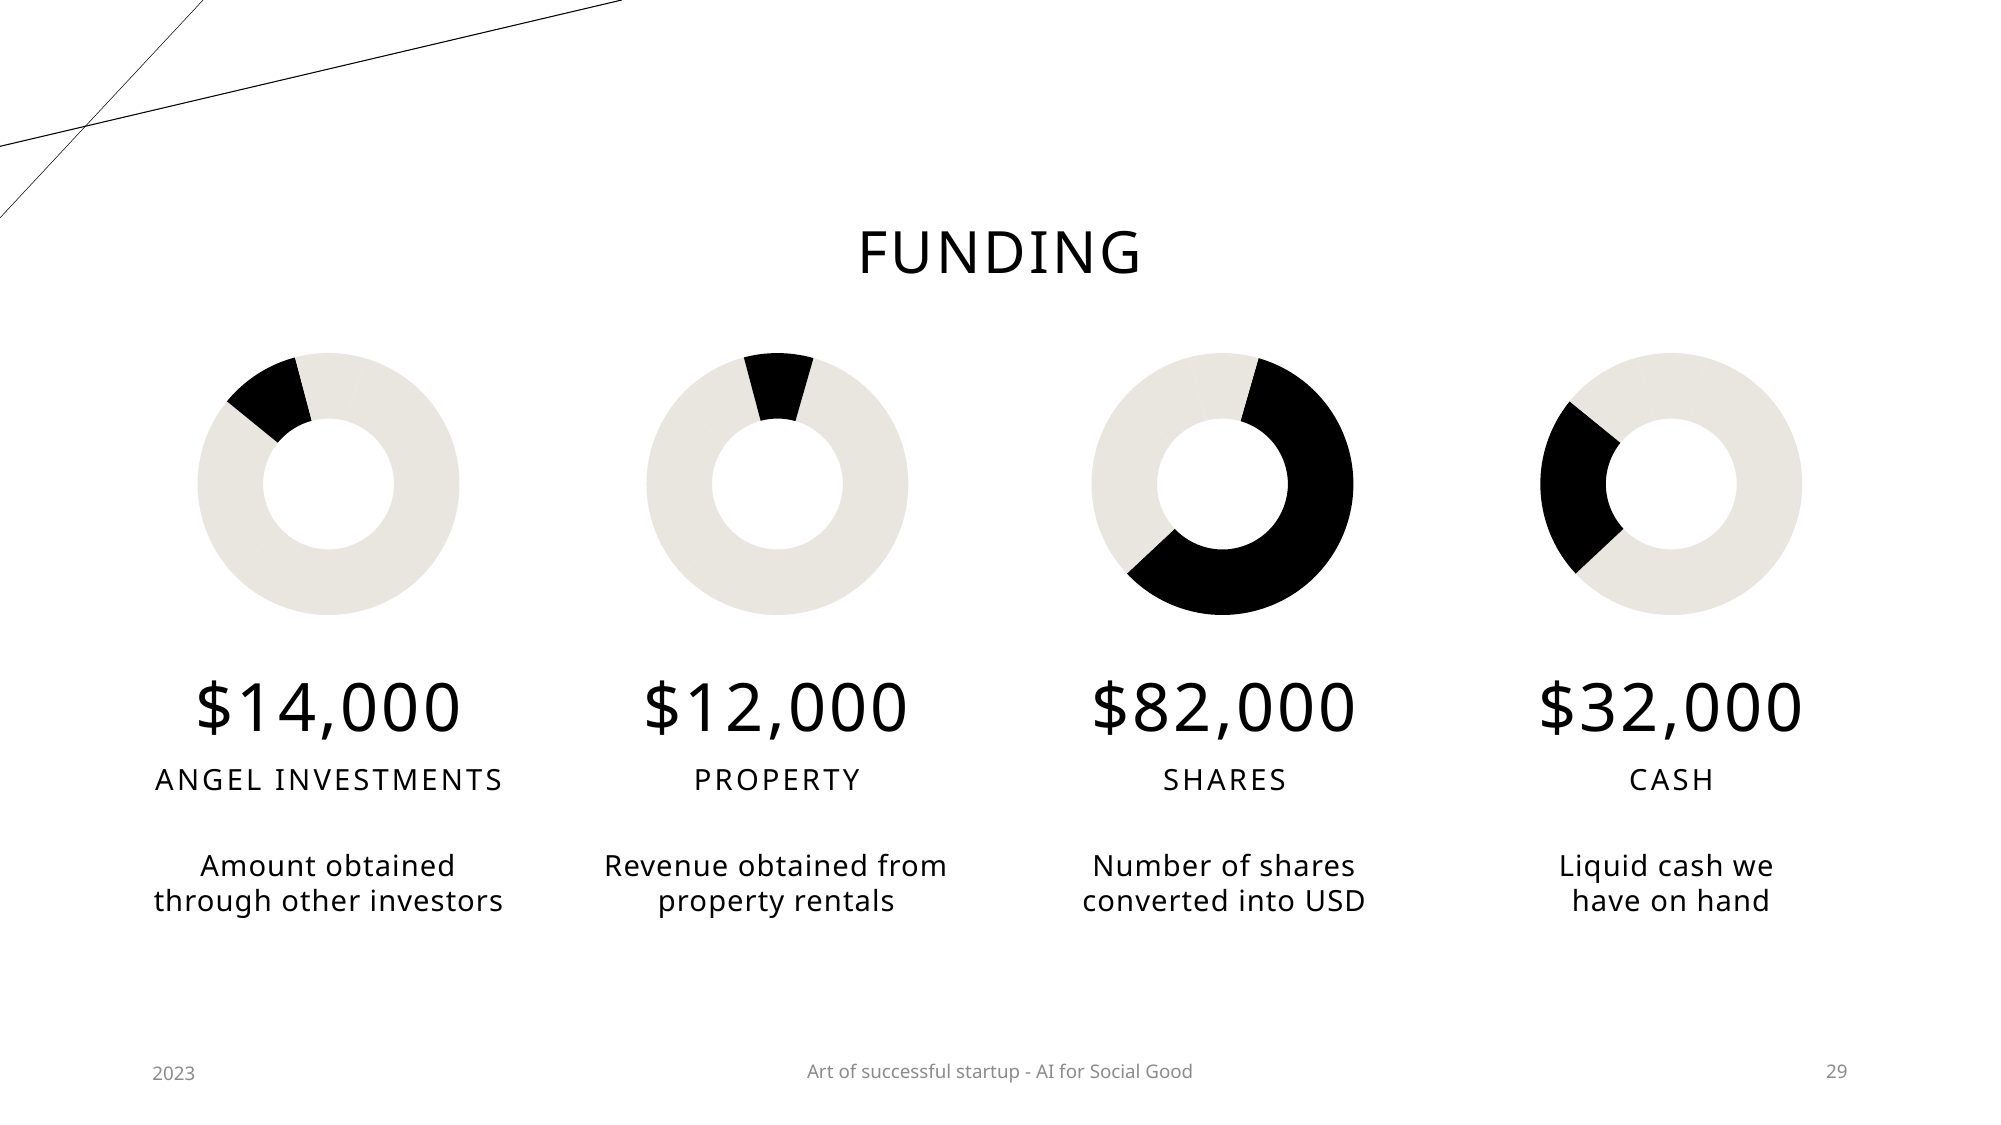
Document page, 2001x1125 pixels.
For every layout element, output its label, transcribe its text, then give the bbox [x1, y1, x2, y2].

chart [176, 347, 481, 621]
slide_number 29 [1412, 1042, 1863, 1103]
slide_number 2023 [137, 1042, 588, 1103]
list ANGEL INVESTMENTS [137, 732, 520, 805]
list CASH [1480, 732, 1863, 805]
list Number of shares converted into USD [1033, 840, 1416, 980]
footer Art of successful startup - AI for Social Good [662, 1042, 1338, 1103]
list Revenue obtained from property rentals [584, 840, 969, 980]
chart [625, 347, 930, 621]
list $82,000 [1033, 621, 1416, 732]
list Liquid cash we have on hand [1480, 839, 1863, 980]
list PROPERTY [584, 732, 969, 805]
title FUNDING [309, 146, 1691, 364]
list $32,000 [1480, 621, 1863, 732]
list SHARES [1033, 732, 1416, 805]
chart [1518, 347, 1824, 621]
list $14,000 [137, 621, 520, 732]
list $12,000 [584, 621, 969, 732]
list Amount obtained through other investors [137, 840, 520, 980]
chart [1070, 347, 1375, 621]
